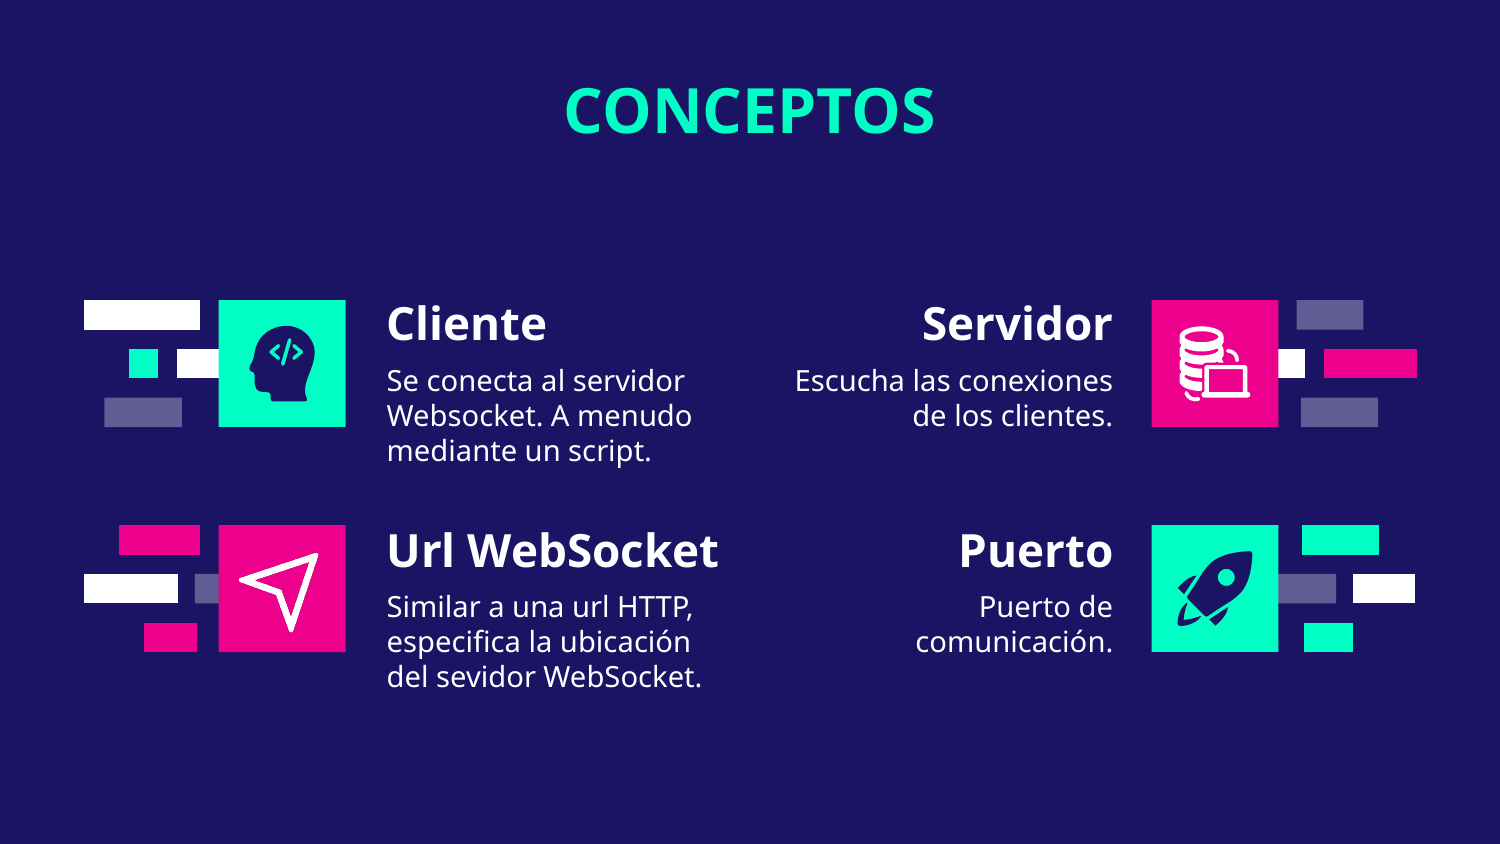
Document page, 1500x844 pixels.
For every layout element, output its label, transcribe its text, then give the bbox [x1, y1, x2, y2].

text_box [1296, 300, 1364, 330]
title Servidor [773, 291, 1129, 350]
subtitle Puerto de comunicación. [773, 588, 1129, 656]
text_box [1177, 550, 1253, 627]
text_box [143, 622, 197, 653]
text_box [84, 573, 178, 604]
text_box [84, 300, 200, 330]
text_box [104, 397, 182, 428]
text_box [1353, 573, 1416, 604]
text_box [249, 325, 315, 402]
title Puerto [773, 517, 1129, 577]
subtitle Escucha las conexiones de los clientes. [773, 362, 1129, 430]
text_box [1151, 525, 1279, 652]
title CONCEPTOS [209, 56, 1291, 166]
title Url WebSocket [371, 517, 773, 577]
subtitle Se conecta al servidor Websocket. A menudo mediante un script. [371, 362, 727, 430]
text_box [1279, 348, 1305, 379]
text_box [194, 573, 216, 604]
text_box [1300, 397, 1379, 428]
text_box [218, 300, 346, 427]
picture [221, 536, 335, 650]
text_box [119, 525, 200, 555]
text_box [1301, 525, 1379, 555]
text_box [128, 348, 158, 379]
text_box [177, 348, 218, 379]
text_box [1304, 622, 1354, 653]
text_box [218, 525, 346, 653]
title Cliente [371, 291, 727, 350]
text_box [1151, 300, 1279, 427]
text_box [1279, 573, 1337, 604]
text_box [1323, 348, 1418, 379]
subtitle Similar a una url HTTP, especifica la ubicación del sevidor WebSocket. [371, 588, 727, 656]
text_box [1179, 326, 1251, 402]
